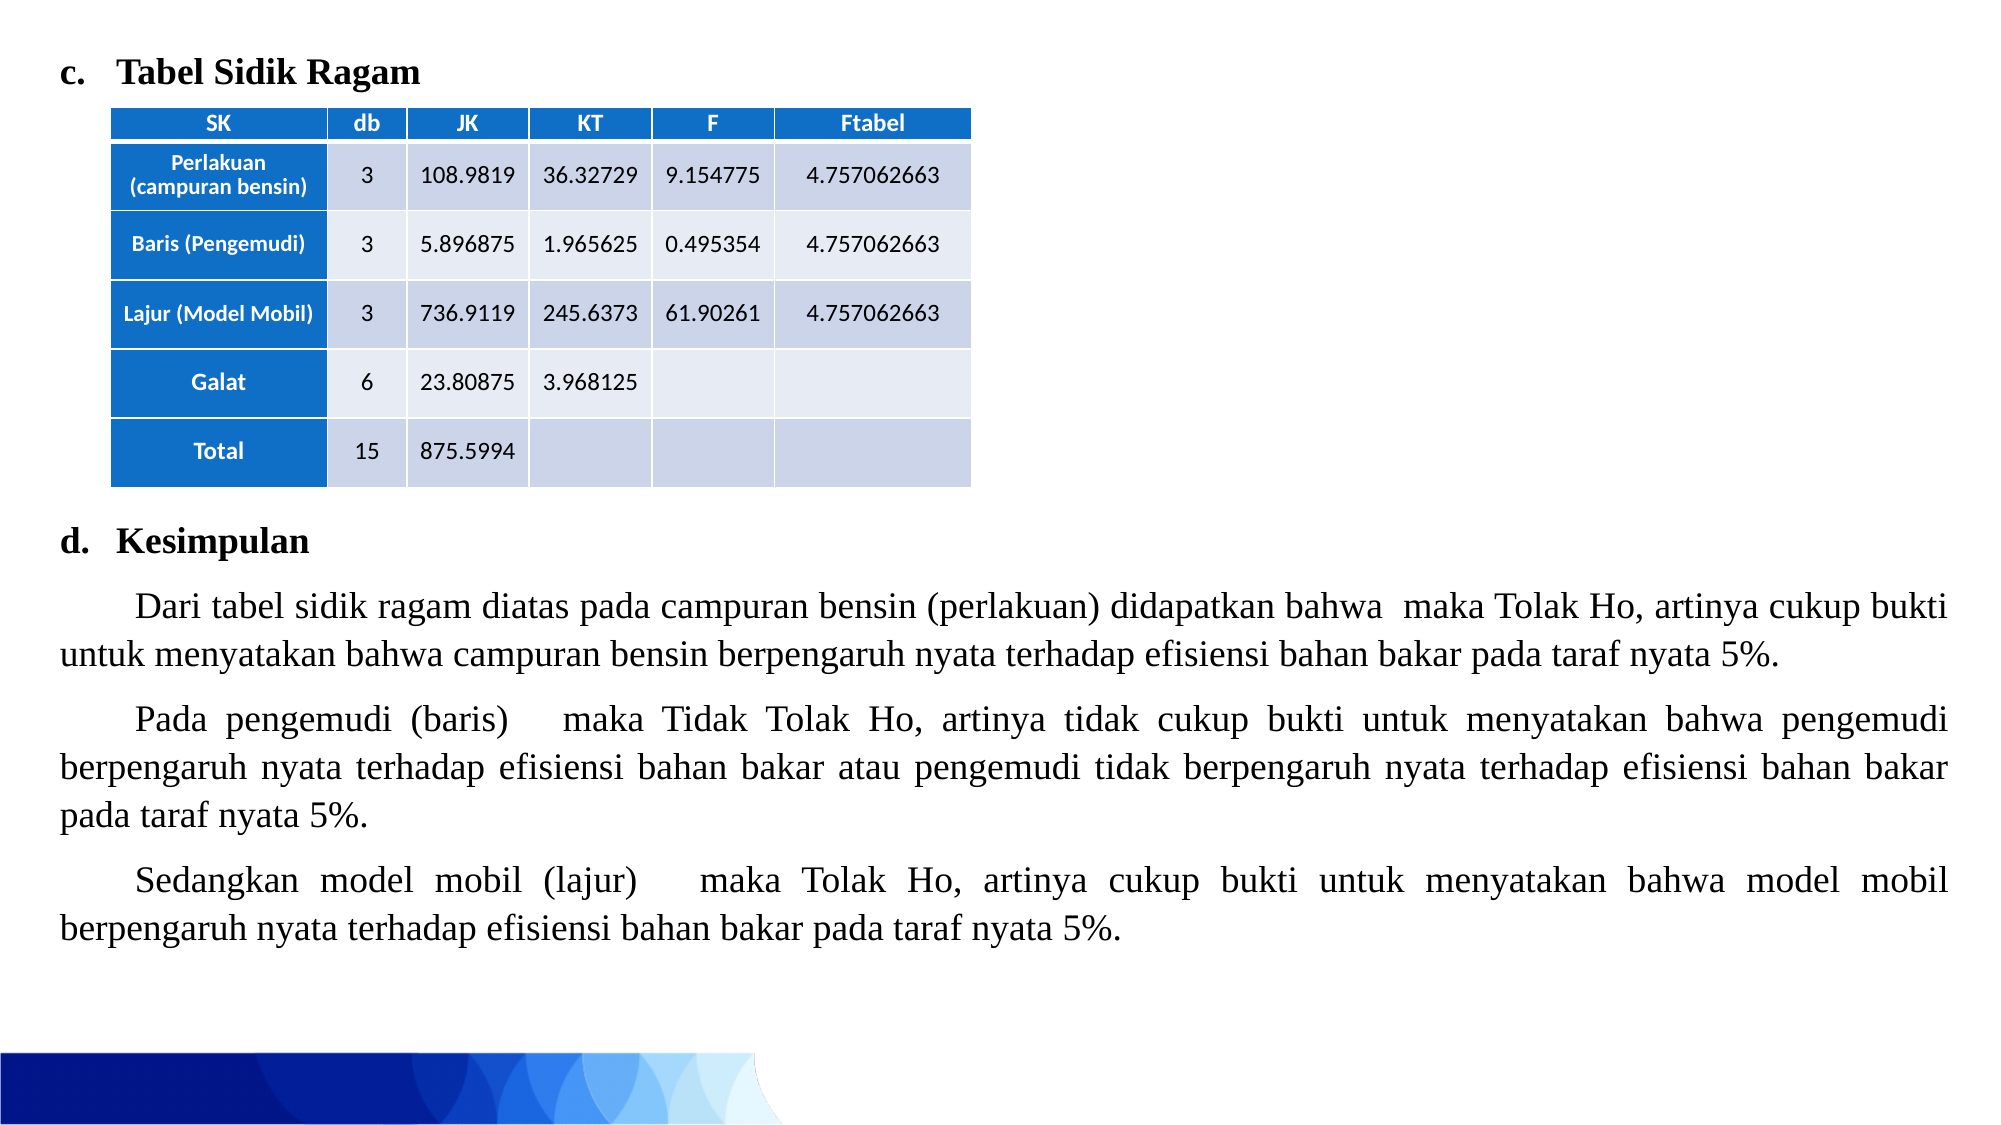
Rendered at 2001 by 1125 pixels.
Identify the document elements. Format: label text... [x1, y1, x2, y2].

table_cell 736.9119 [408, 281, 528, 348]
table_cell 3 [328, 281, 406, 348]
table_header SK [111, 108, 327, 139]
table_cell 875.5994 [408, 419, 528, 487]
table_header JK [408, 108, 528, 139]
table_cell 36.32729 [530, 144, 651, 210]
table_cell [653, 350, 774, 417]
table_cell [775, 350, 971, 417]
table_header KT [530, 108, 651, 139]
text_box Tabel Sidik Ragam [45, 36, 1045, 100]
table_cell 6 [328, 350, 406, 417]
table_cell 108.9819 [408, 144, 528, 210]
table_cell 245.6373 [530, 281, 651, 348]
table_cell 61.90261 [653, 281, 774, 348]
table_cell 0.495354 [653, 211, 774, 279]
table_cell 23.80875 [408, 350, 528, 417]
table_cell 1.965625 [530, 211, 651, 279]
table_cell Total [111, 419, 327, 487]
table_header F [653, 108, 774, 139]
table_cell 4.757062663 [775, 211, 971, 279]
table_cell Galat [111, 350, 327, 417]
table_header db [328, 108, 406, 139]
table_cell [775, 419, 971, 487]
table_cell 4.757062663 [775, 144, 971, 210]
table_cell 15 [328, 419, 406, 487]
table_header Ftabel [775, 108, 971, 139]
table_cell Lajur (Model Mobil) [111, 281, 327, 348]
table_cell Perlakuan (campuran bensin) [111, 144, 327, 210]
table_cell [653, 419, 774, 487]
table_cell 9.154775 [653, 144, 774, 210]
table_cell Baris (Pengemudi) [111, 211, 327, 279]
table_cell 3.968125 [530, 350, 651, 417]
table_cell 3 [328, 211, 406, 279]
table_cell 5.896875 [408, 211, 528, 279]
picture [1, 1053, 781, 1124]
table_cell [530, 419, 651, 487]
table_cell 3 [328, 144, 406, 210]
table_cell 4.757062663 [775, 281, 971, 348]
